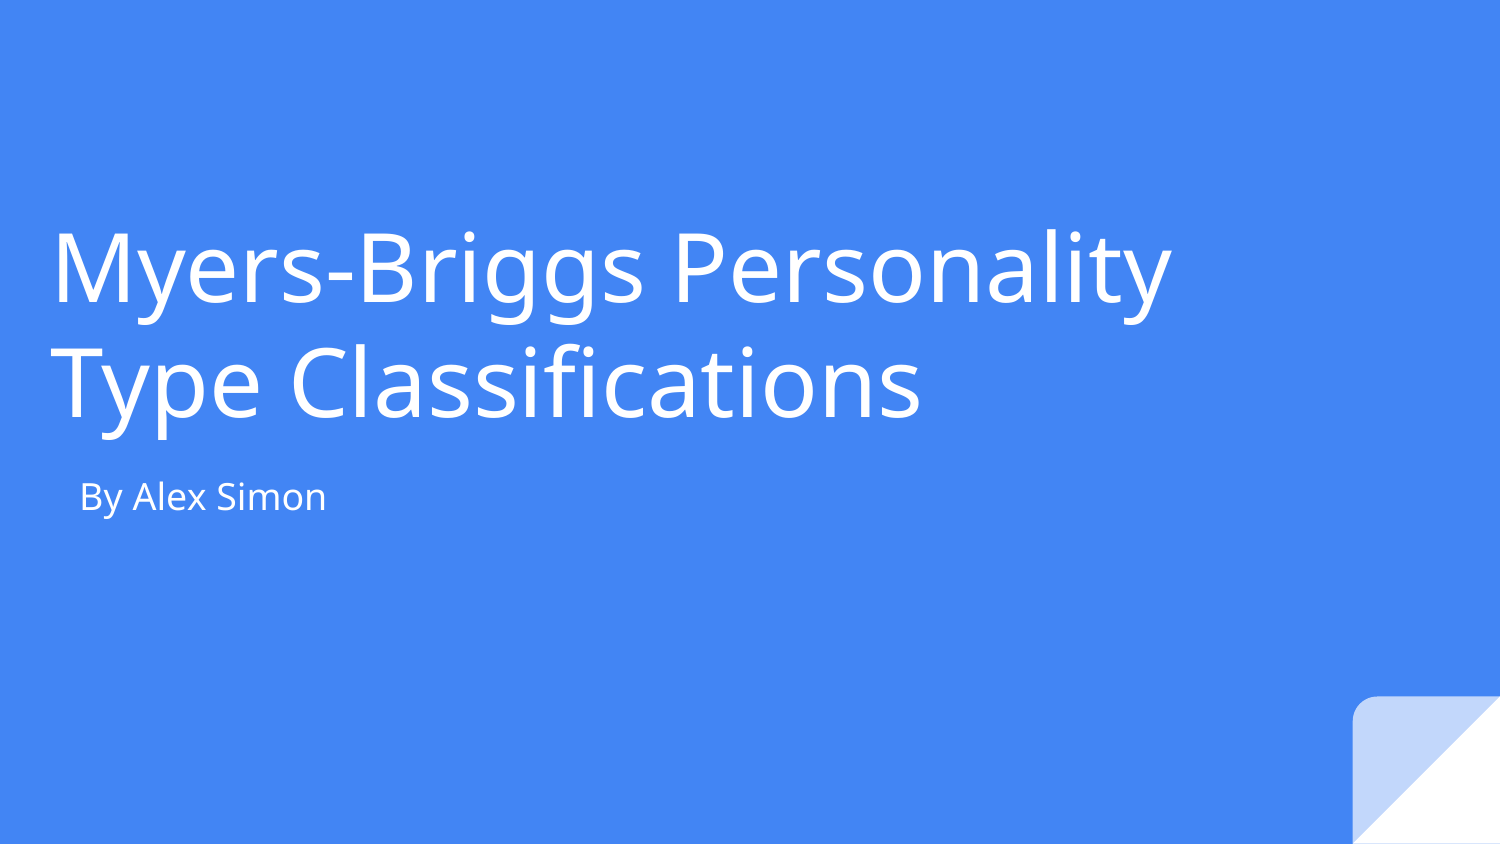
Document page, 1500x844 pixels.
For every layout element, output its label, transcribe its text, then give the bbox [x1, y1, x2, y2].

subtitle By Alex Simon [64, 457, 1413, 529]
title Myers-Briggs Personality Type Classifications [35, 298, 1413, 452]
